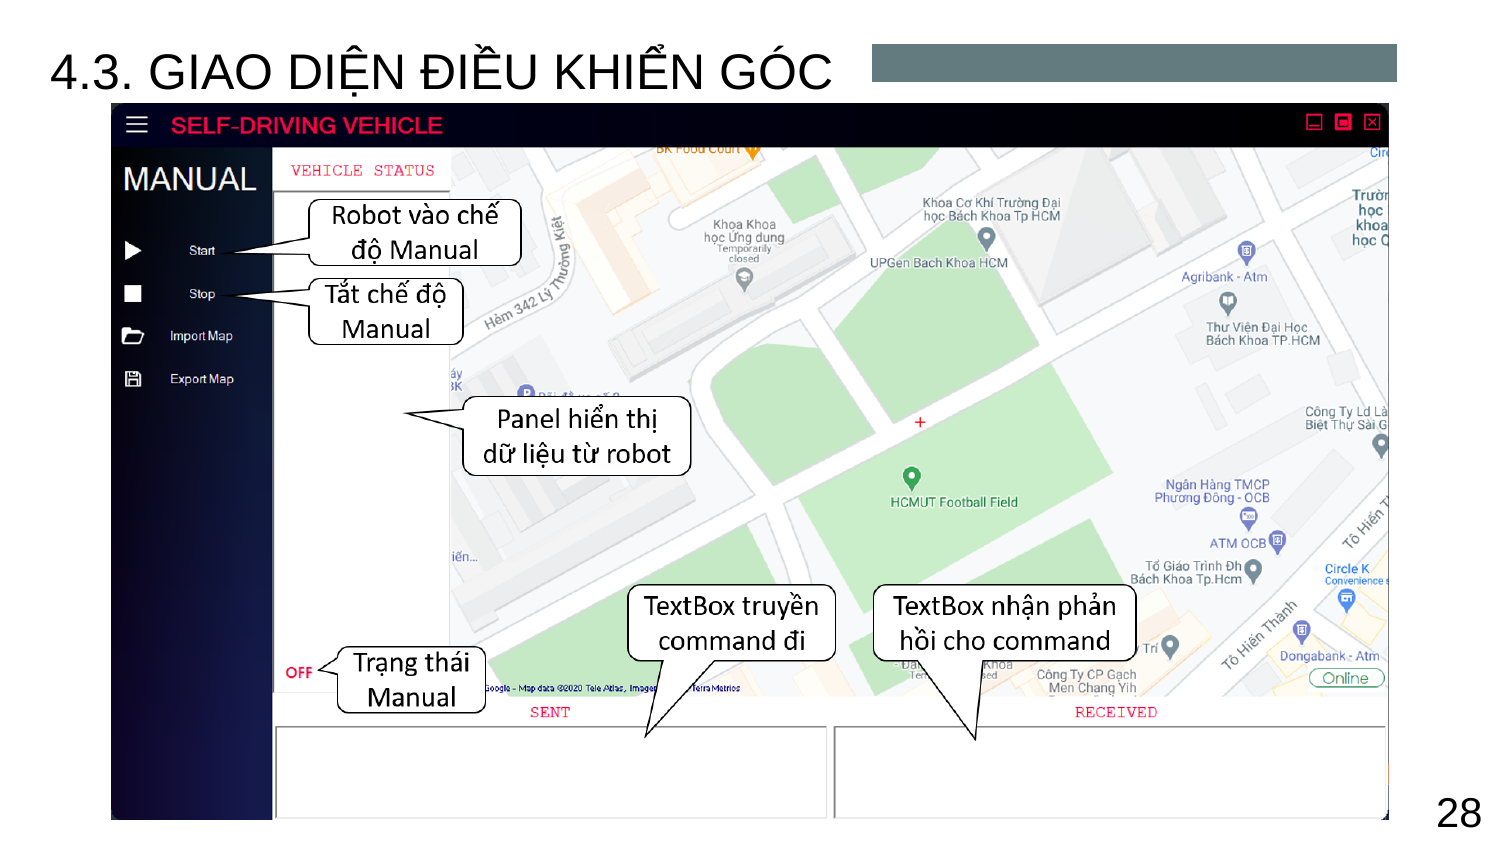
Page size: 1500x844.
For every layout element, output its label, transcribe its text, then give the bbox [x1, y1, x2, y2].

text_box [872, 44, 1398, 82]
picture [111, 103, 1389, 820]
text_box 4.3. GIAO DIỆN ĐIỀU KHIỂN GÓC [35, 24, 885, 98]
text_box 28 [1419, 778, 1499, 843]
